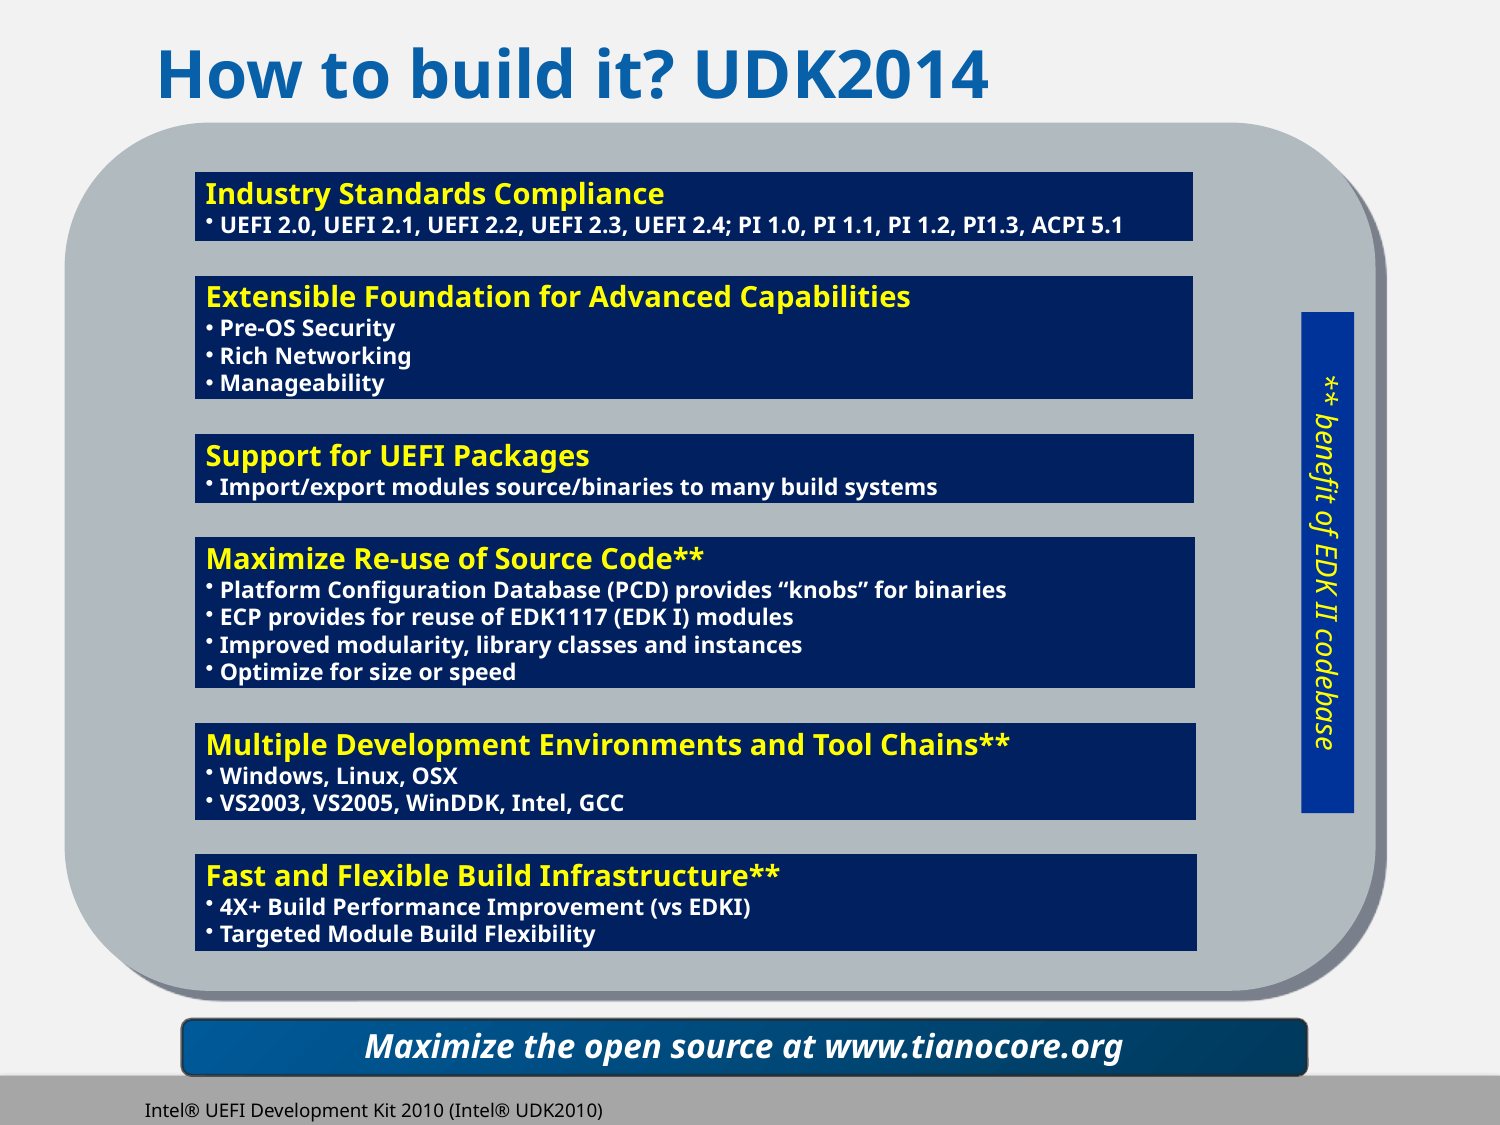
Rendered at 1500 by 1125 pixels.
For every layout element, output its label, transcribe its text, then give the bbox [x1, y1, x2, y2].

text_box [64, 122, 1376, 991]
text_box Maximize Re-use of Source Code** Platform Configuration Database (PCD) provides “knobs” for binaries ECP provides for reuse of EDK1117 (EDK I) modules Improved modularity, library classes and instances Optimize for size or speed [190, 533, 1200, 693]
text_box Multiple Development Environments and Tool Chains** Windows, Linux, OSX VS2003, VS2005, WinDDK, Intel, GCC [190, 719, 1200, 824]
text_box Intel® UEFI Development Kit 2010 (Intel® UDK2010) [129, 1091, 618, 1125]
text_box Fast and Flexible Build Infrastructure** 4X+ Build Performance Improvement (vs EDKI) Targeted Module Build Flexibility [190, 850, 1201, 955]
text_box Maximize the open source at www.tianocore.org [181, 1019, 1307, 1076]
text_box Support for UEFI Packages Import/export modules source/binaries to many build systems [190, 429, 1199, 508]
text_box Extensible Foundation for Advanced Capabilities Pre-OS Security Rich Networking Manageability [190, 271, 1198, 404]
text_box ** benefit of EDK II codebase [1301, 312, 1355, 814]
text_box How to build it? UDK2014 [140, 24, 1325, 106]
text_box Industry Standards Compliance UEFI 2.0, UEFI 2.1, UEFI 2.2, UEFI 2.3, UEFI 2.4; PI 1.0, PI 1.1, PI 1.2, PI1.3, ACPI 5.1 [190, 168, 1197, 246]
